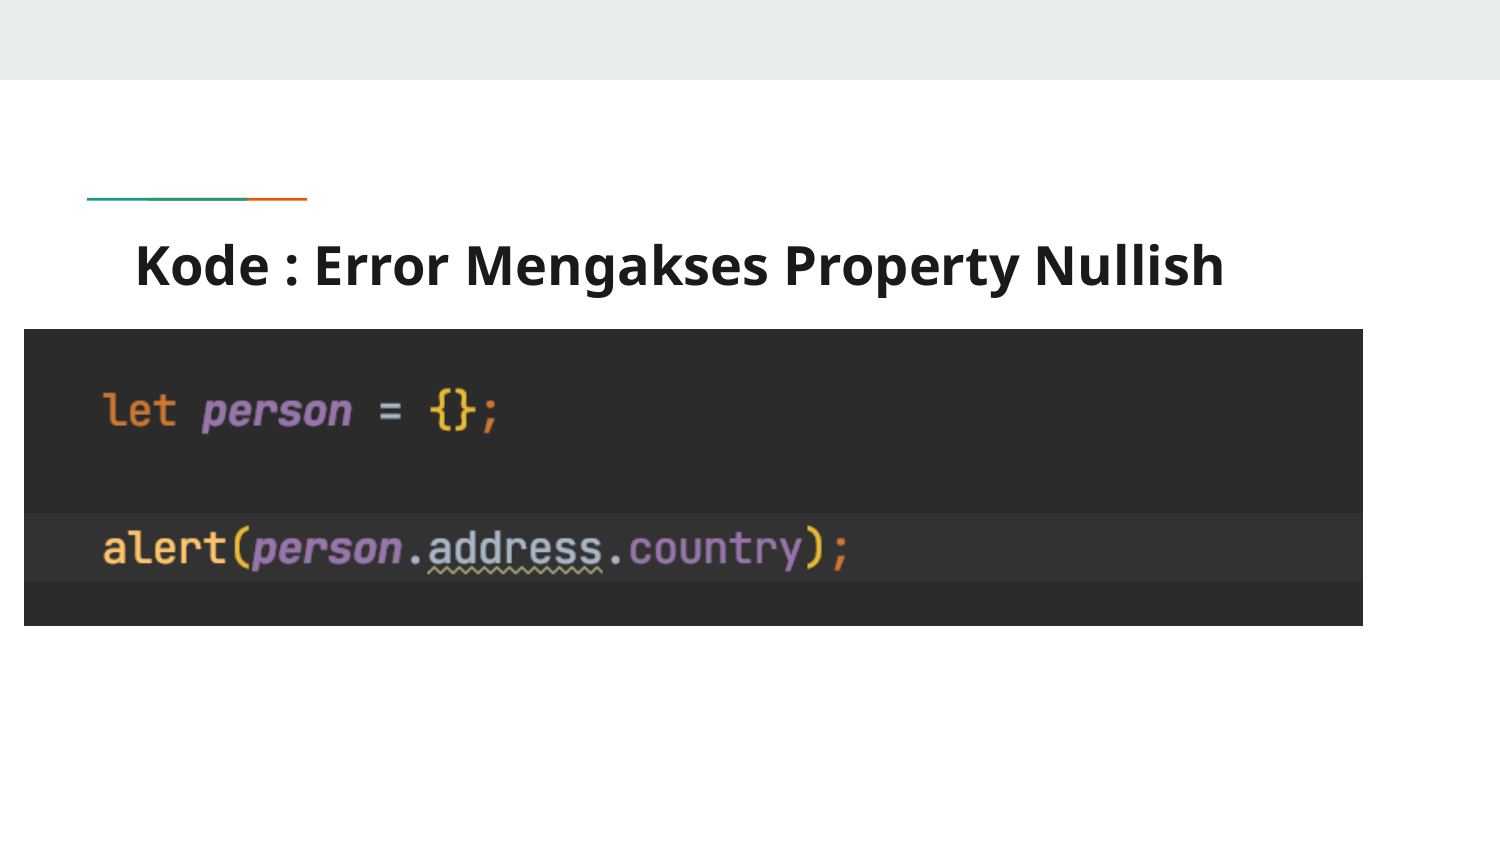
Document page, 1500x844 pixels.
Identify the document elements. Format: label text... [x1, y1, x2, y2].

title Kode : Error Mengakses Property Nullish [119, 216, 1381, 305]
picture [24, 328, 1363, 627]
